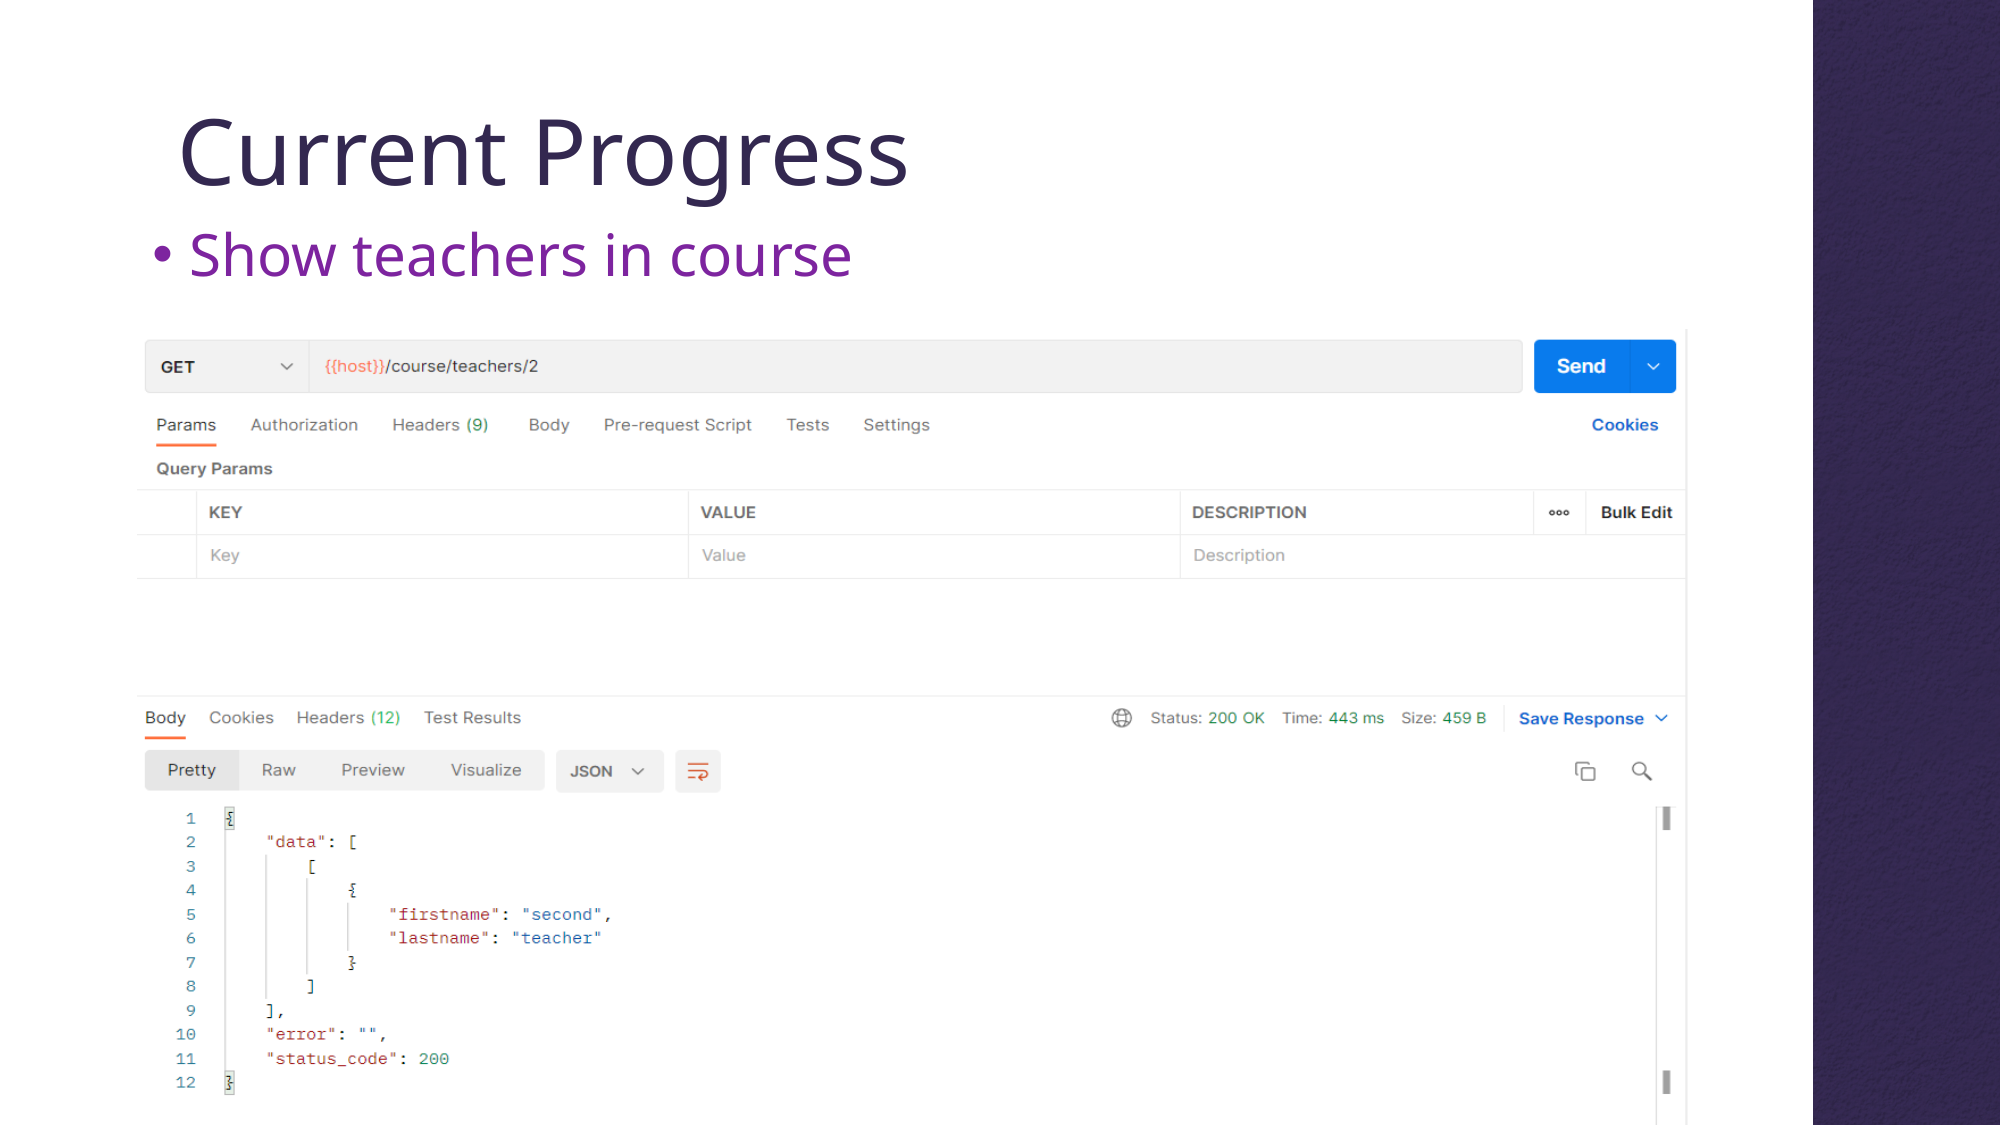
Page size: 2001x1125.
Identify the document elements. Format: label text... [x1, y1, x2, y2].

text_box Current Progress [162, 84, 1812, 227]
picture [1813, 0, 2000, 1125]
list Show teachers in course [137, 218, 1787, 1014]
picture [137, 329, 1691, 1125]
